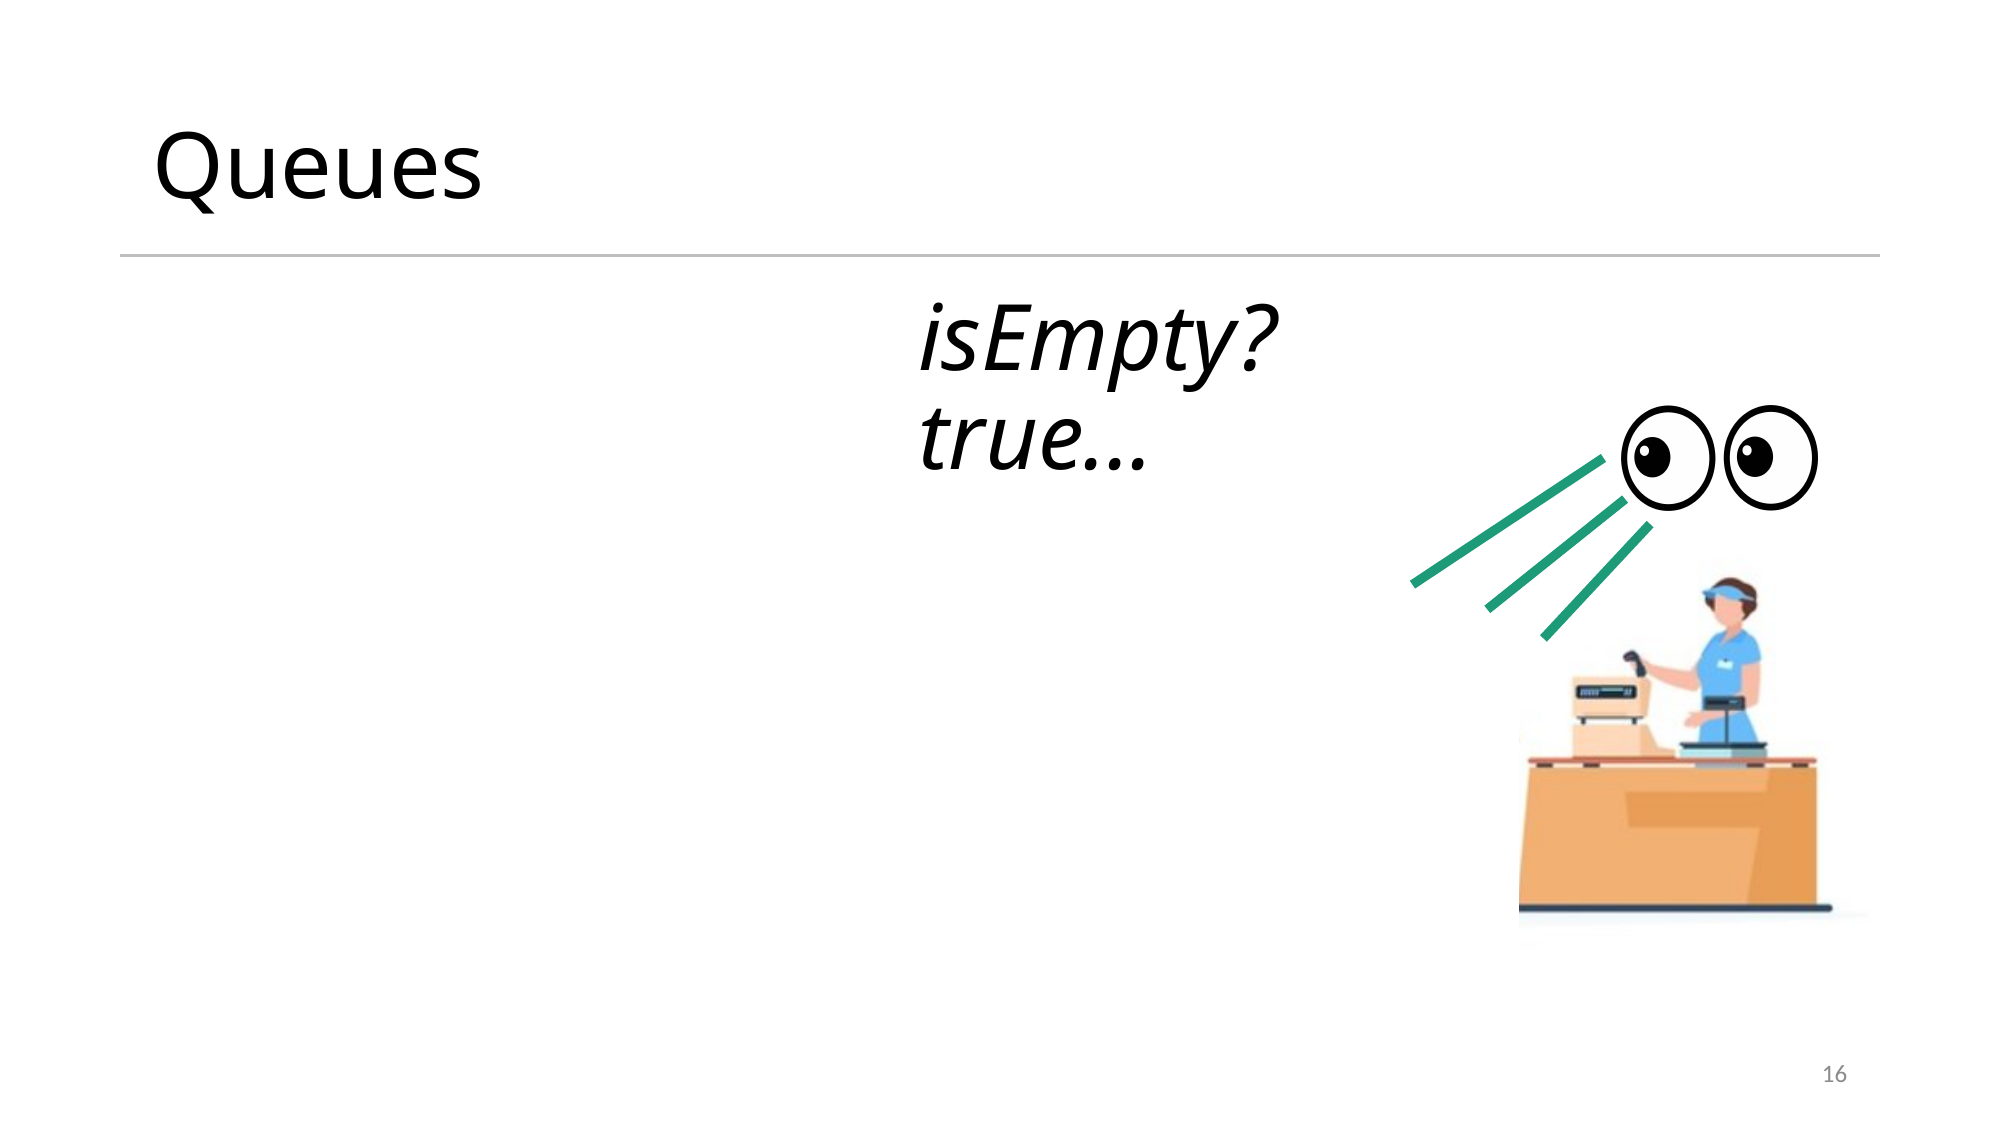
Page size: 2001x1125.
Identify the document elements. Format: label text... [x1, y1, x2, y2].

picture [1518, 405, 1932, 1016]
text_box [1543, 524, 1651, 639]
title Queues [137, 59, 1863, 278]
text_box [1412, 457, 1604, 585]
text_box isEmpty? true... [903, 281, 1487, 499]
slide_number 16 [1412, 1042, 1863, 1103]
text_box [1487, 499, 1626, 610]
